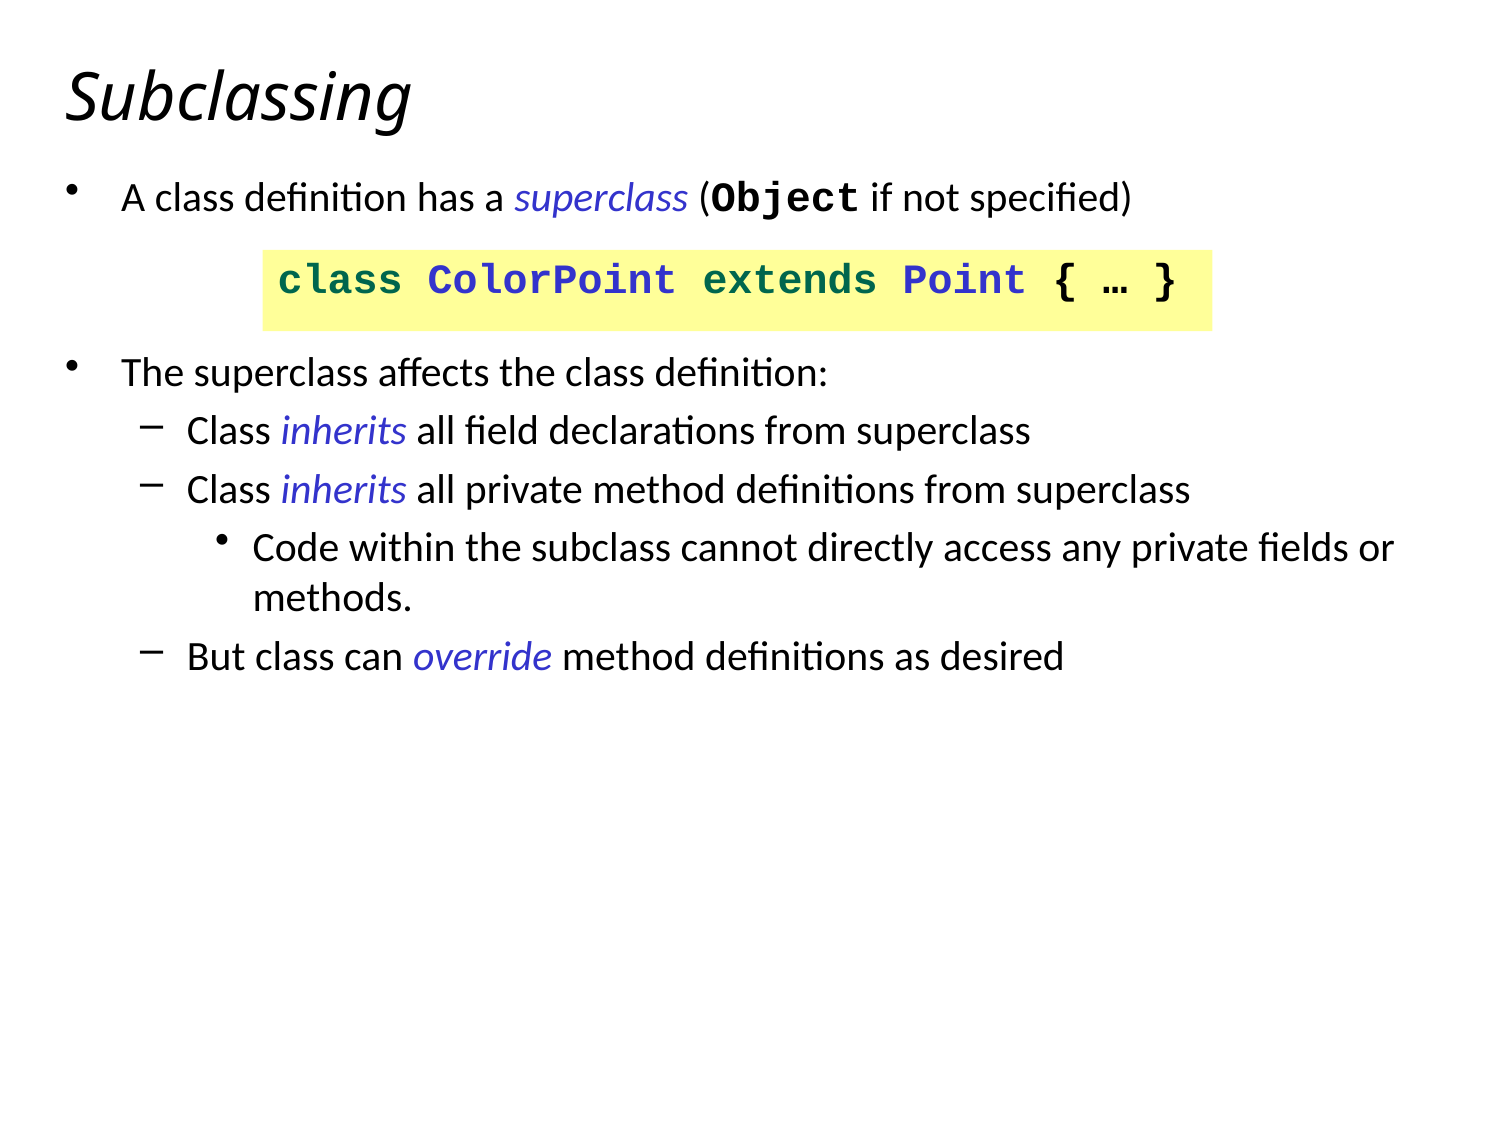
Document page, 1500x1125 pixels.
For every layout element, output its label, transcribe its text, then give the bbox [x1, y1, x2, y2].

list A class definition has a superclass (Object if not specified) The superclass affects the class definition: Class inherits all field declarations from superclass Class inherits all private method definitions from superclass Code within the subclass cannot directly access any private fields or methods. But class can override method definitions as desired [49, 162, 1451, 1001]
title Subclassing [49, 49, 1451, 138]
text_box class ColorPoint extends Point { … } [262, 249, 1213, 332]
